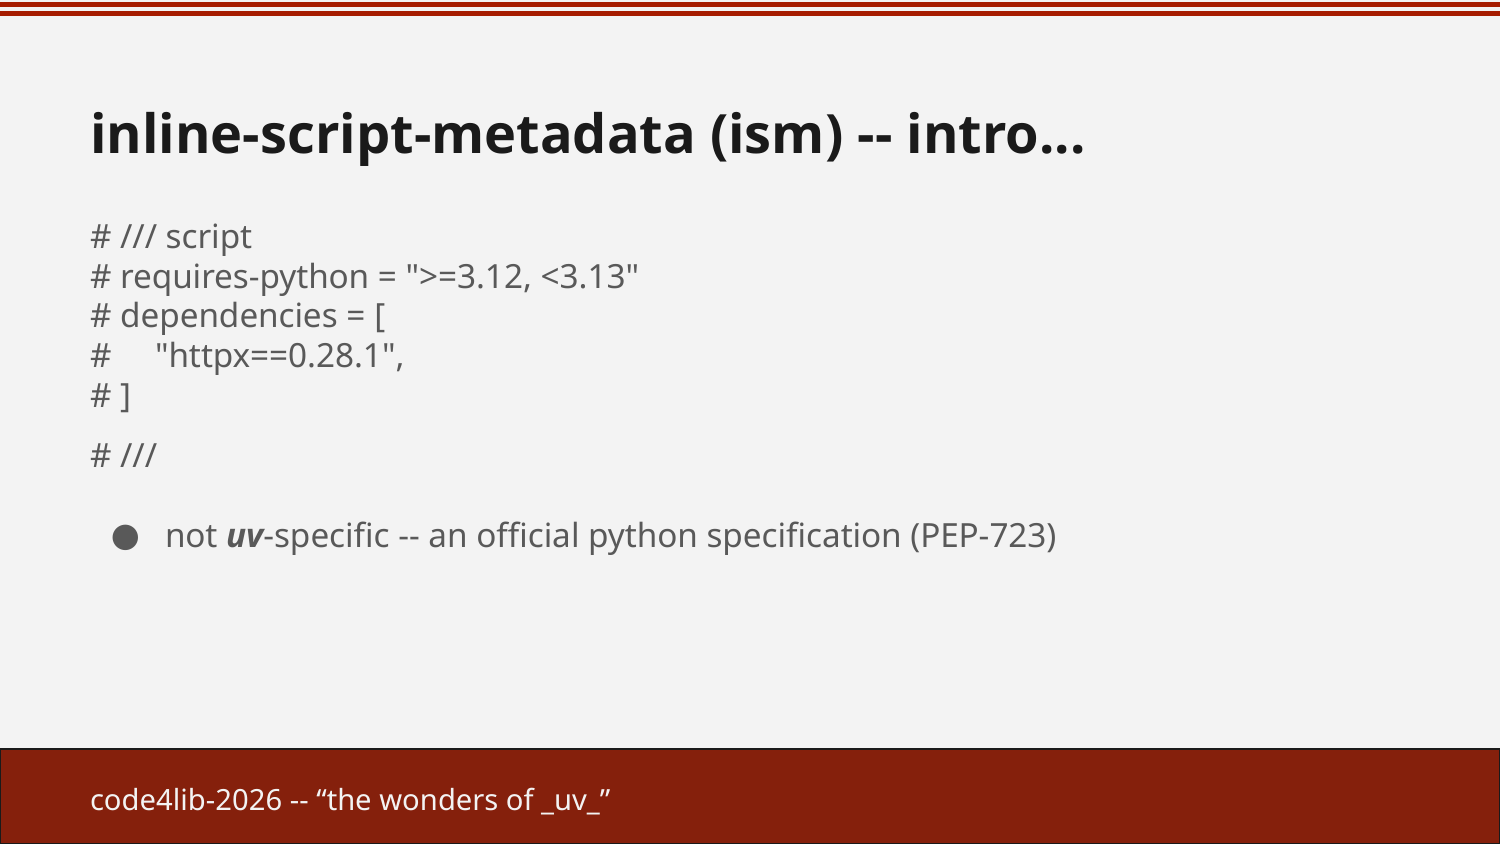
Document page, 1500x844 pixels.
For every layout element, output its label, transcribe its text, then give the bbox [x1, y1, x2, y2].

subtitle # /// script # requires-python = ">=3.12, <3.13" # dependencies = [ # "httpx==0.28.1", # ] # /// not uv-specific -- an official python specification (PEP-723) [75, 200, 1381, 697]
title inline-script-metadata (ism) -- intro... [75, 75, 1337, 200]
